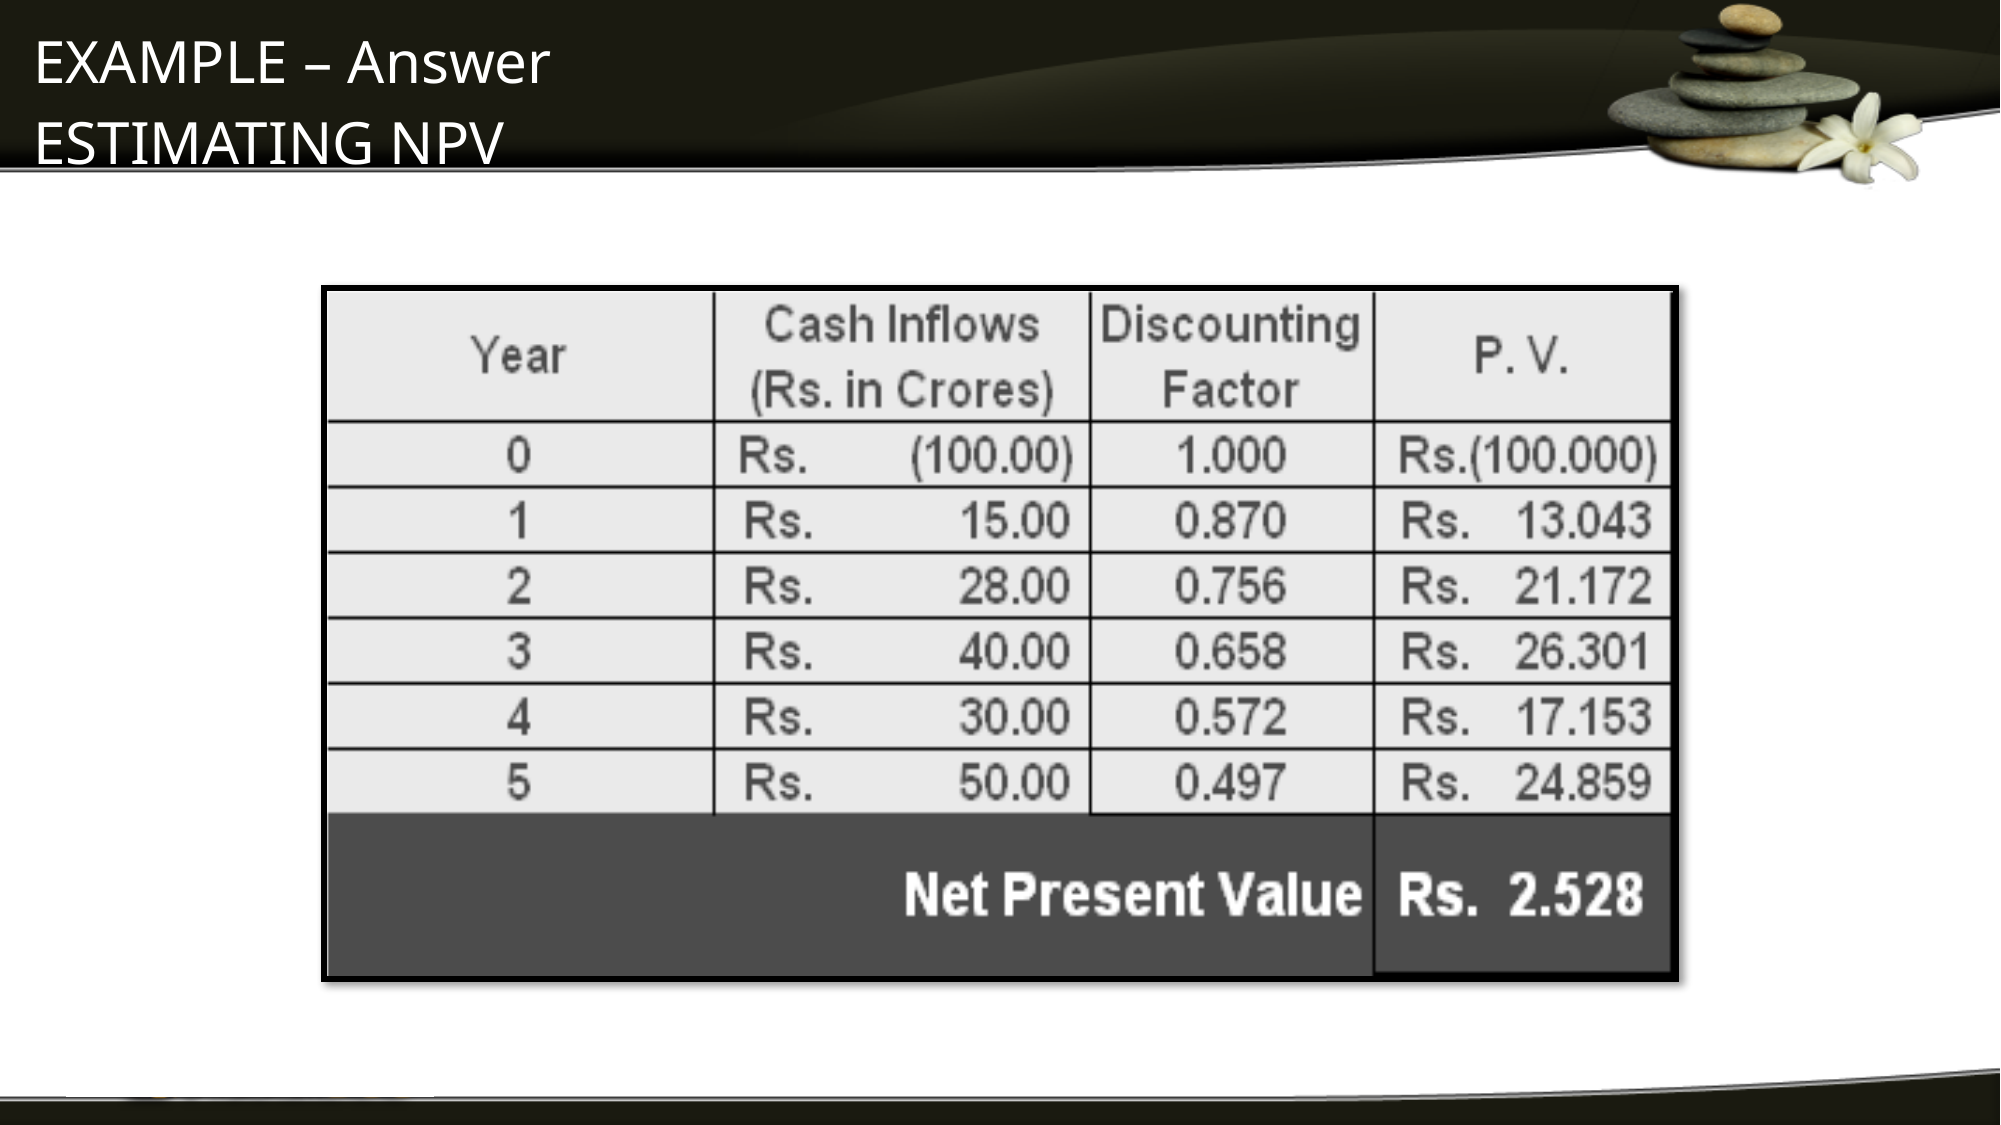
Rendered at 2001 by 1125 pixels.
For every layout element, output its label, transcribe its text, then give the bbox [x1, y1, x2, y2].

picture [0, 0, 2000, 1125]
title EXAMPLE – Answer ESTIMATING NPV [33, 19, 1517, 185]
